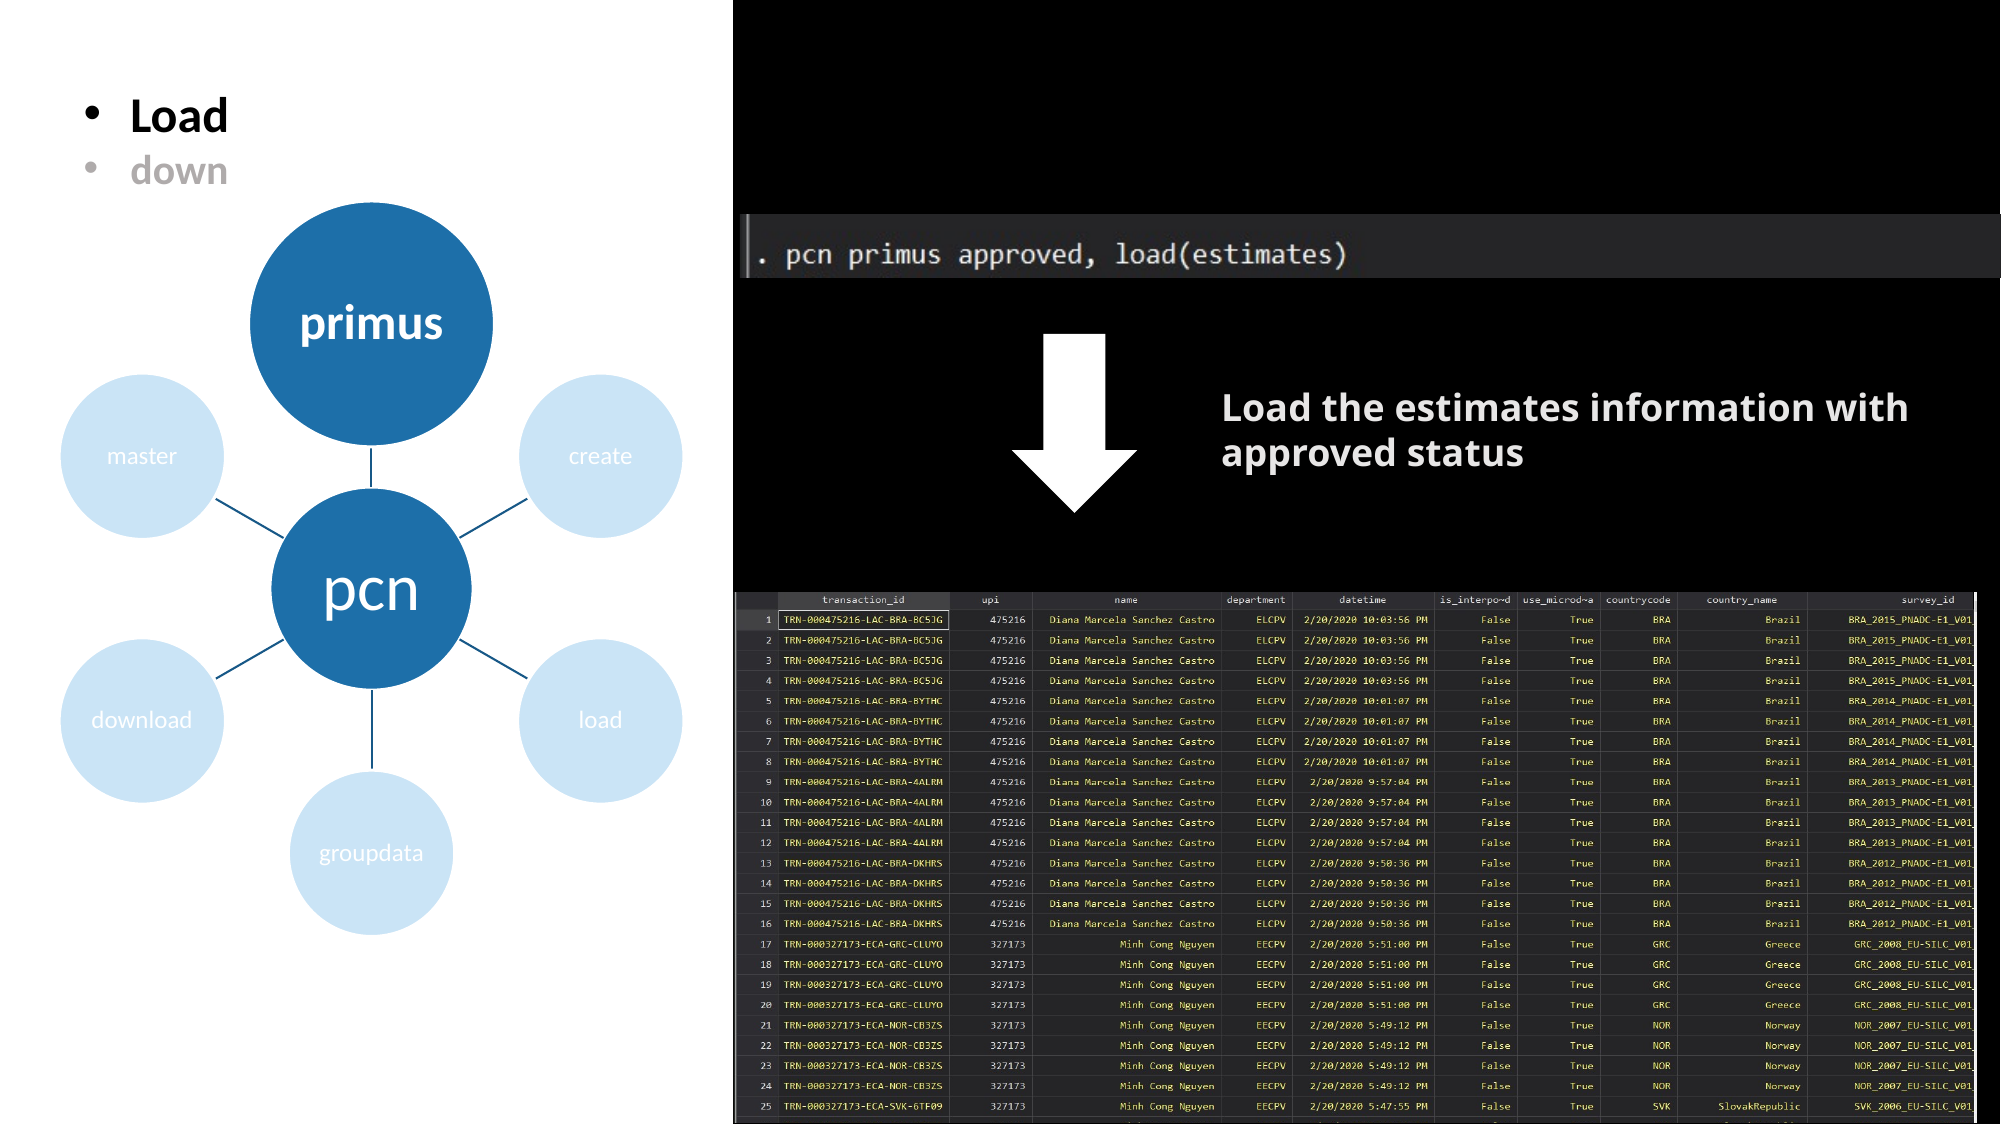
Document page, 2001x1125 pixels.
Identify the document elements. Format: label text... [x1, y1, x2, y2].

text_box Load down [68, 75, 586, 191]
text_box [37, 191, 705, 946]
text_box [733, 0, 2000, 1124]
text_box Load the estimates information with approved status [1206, 376, 1929, 481]
picture [739, 214, 2001, 278]
picture [733, 592, 1978, 1123]
text_box [1011, 333, 1138, 513]
